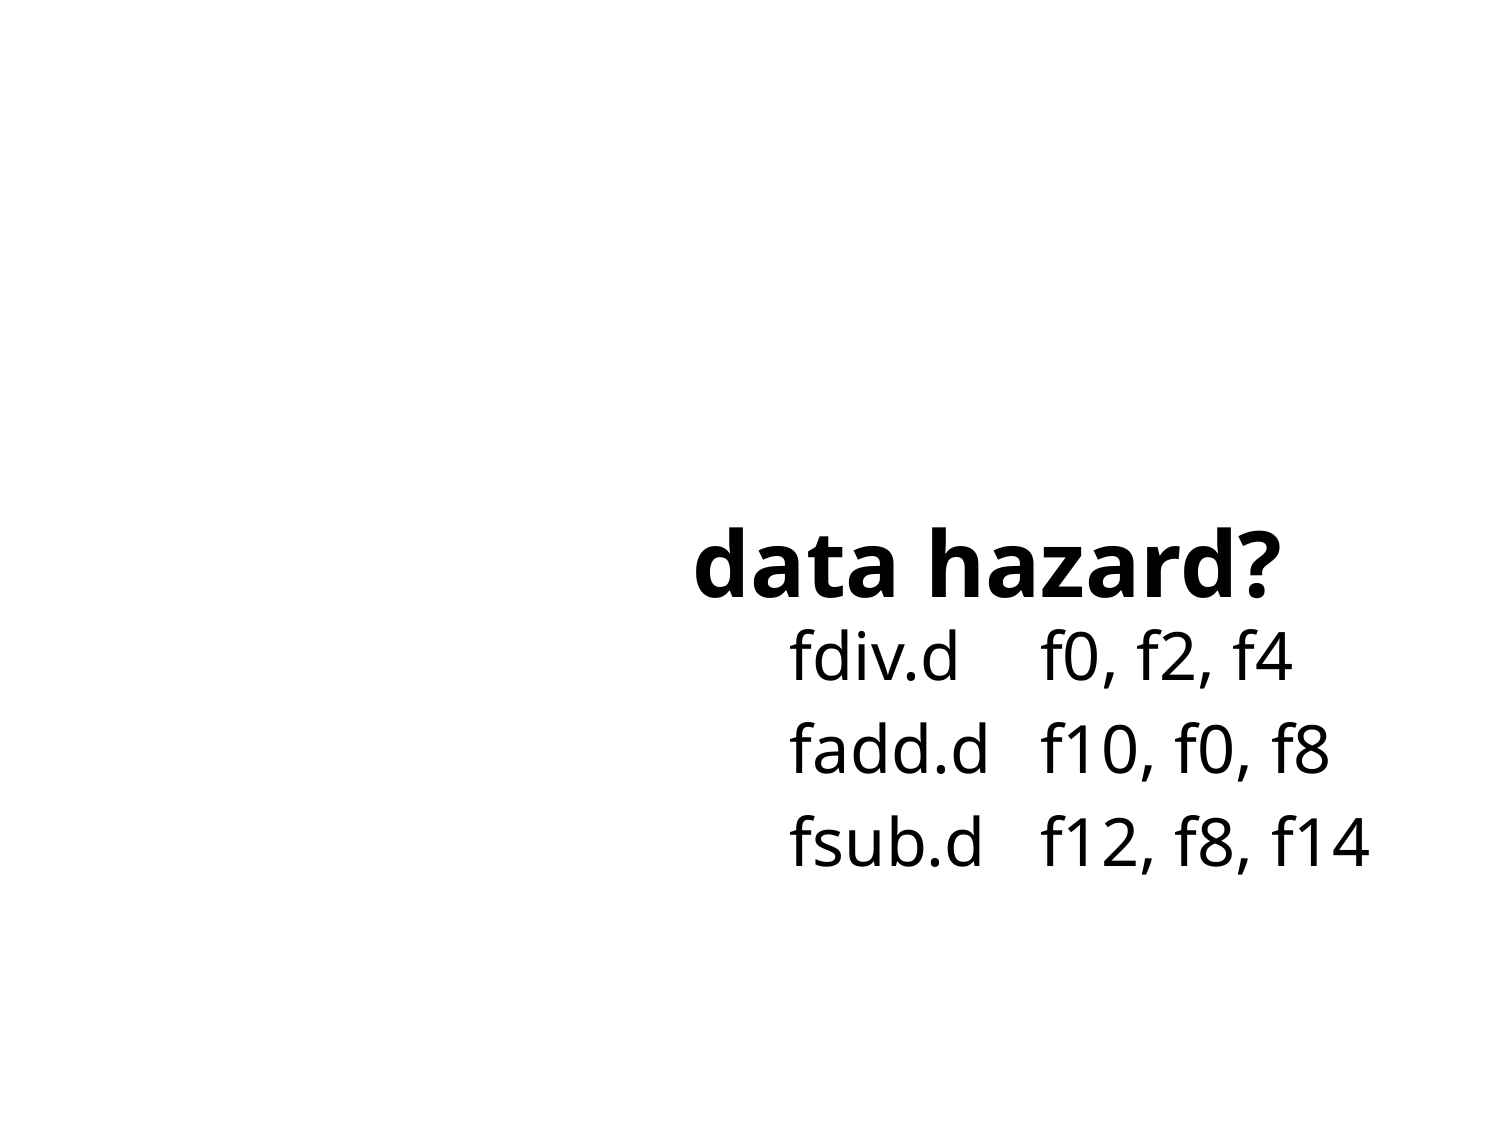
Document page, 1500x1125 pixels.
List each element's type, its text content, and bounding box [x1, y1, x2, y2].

text_box f0, f2, f4 f10, f0, f8 f12, f8, f14 [1025, 512, 1500, 1038]
title how to handle data hazard? [0, 349, 1500, 663]
text_box fdiv.d fadd.d fsub.d [774, 512, 1025, 1038]
